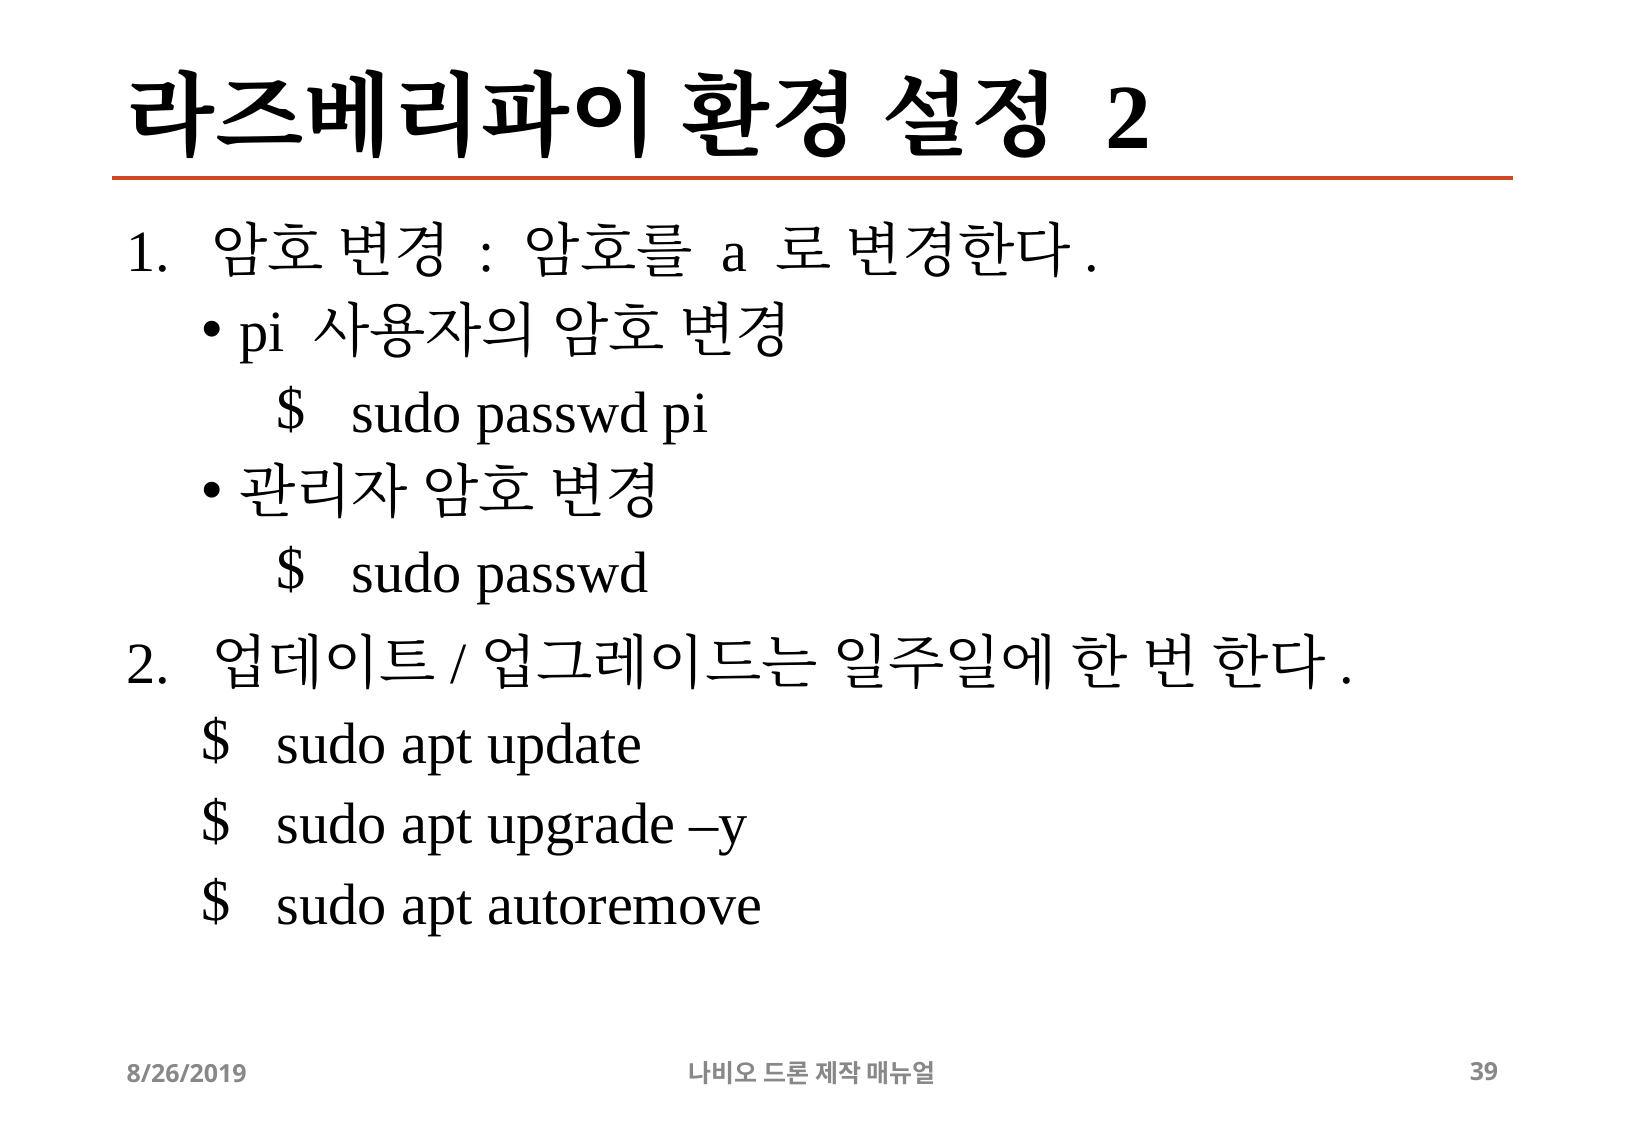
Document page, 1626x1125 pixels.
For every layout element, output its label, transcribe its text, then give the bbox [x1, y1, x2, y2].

footer 나비오 드론 제작 매뉴얼 [538, 1042, 1087, 1103]
title 라즈베리파이 환경 설정 2 [111, 59, 1514, 179]
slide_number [111, 1042, 303, 1103]
slide_number ‹#› [1433, 1042, 1514, 1103]
list 암호 변경 : 암호를 a 로 변경한다. pi 사용자의 암호 변경 sudo passwd pi 관리자 암호 변경 sudo passwd 업데이트/업그레이드는 일주일에 한 번 한다. sudo apt update sudo apt upgrade –y sudo apt autoremove [111, 205, 1514, 1014]
